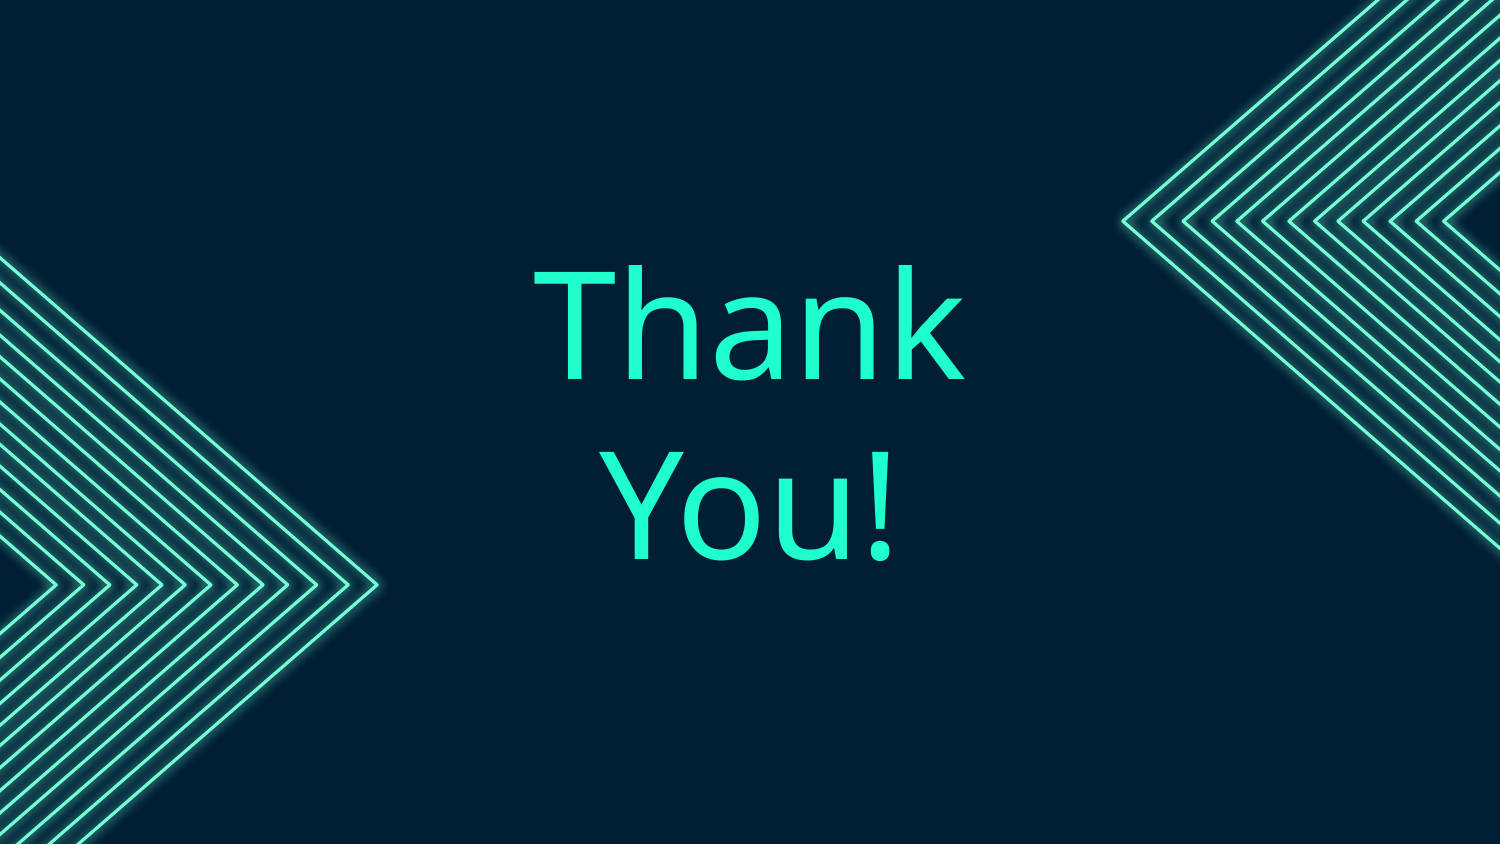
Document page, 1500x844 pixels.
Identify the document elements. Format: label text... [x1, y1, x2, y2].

title Thank You! [377, 252, 1123, 566]
